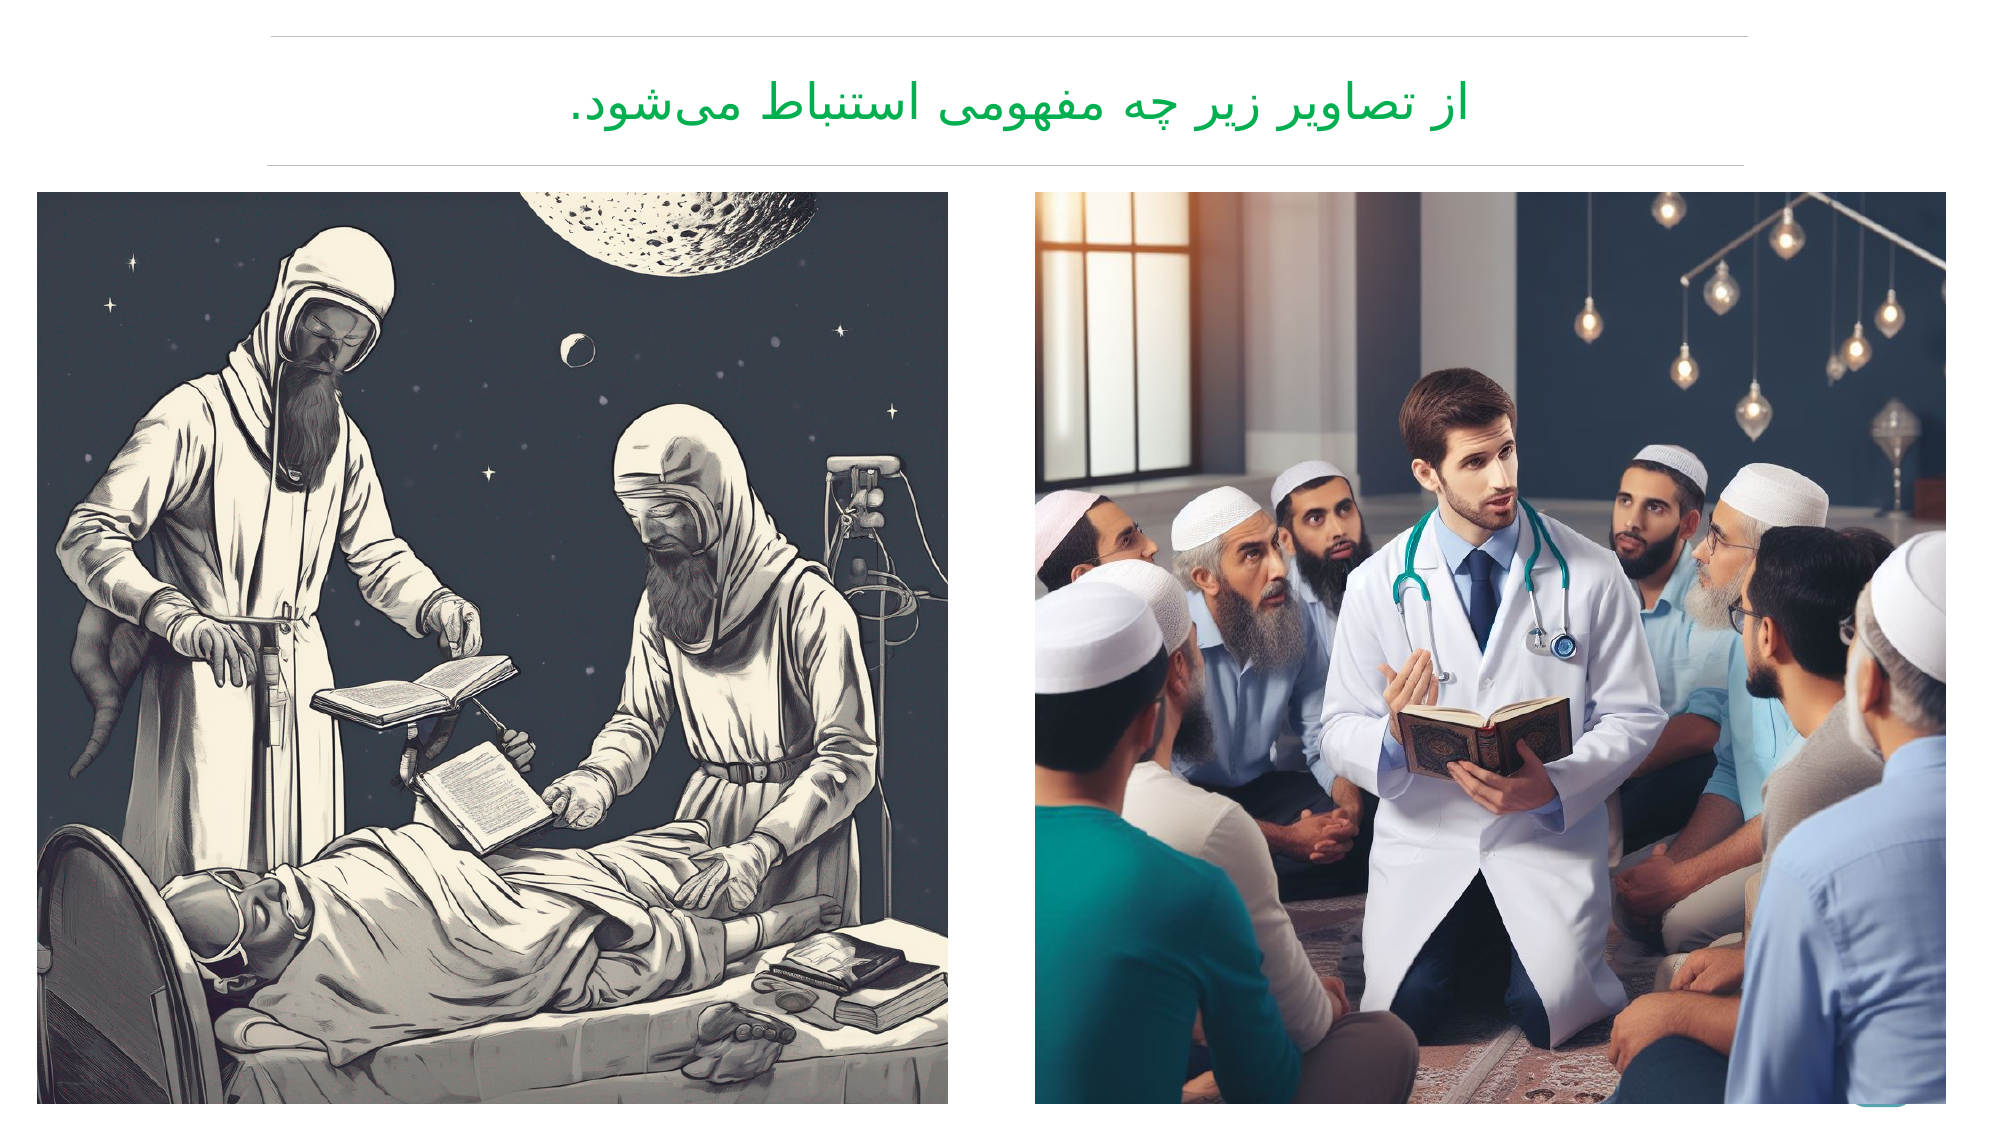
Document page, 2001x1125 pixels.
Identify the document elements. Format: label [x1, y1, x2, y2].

picture [1035, 192, 1946, 1104]
picture [37, 192, 948, 1104]
text_box [266, 36, 1749, 166]
